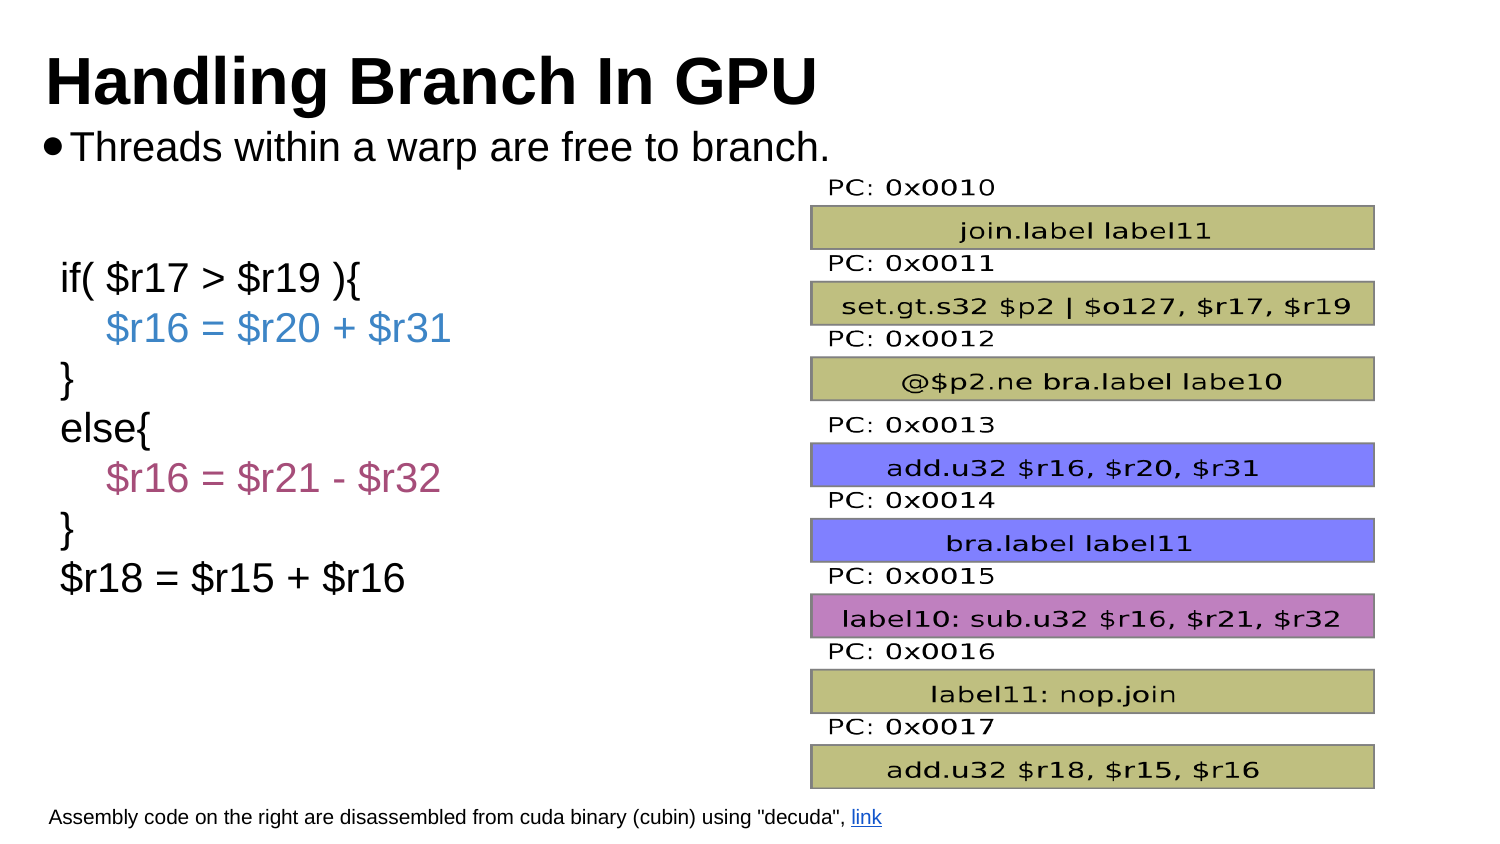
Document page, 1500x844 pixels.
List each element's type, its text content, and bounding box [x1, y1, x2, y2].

list Assembly code on the right are disassembled from cuda binary (cubin) using "decuda", link [33, 788, 1451, 839]
text_box if( $r17 > $r19 ){ $r16 = $r20 + $r31 } else{ $r16 = $r21 - $r32 } $r18 = $r15 + $r16 [44, 235, 693, 583]
title Handling Branch In GPU [30, 22, 1500, 95]
list Threads within a warp are free to branch. [0, 104, 1483, 207]
picture [809, 179, 1375, 789]
